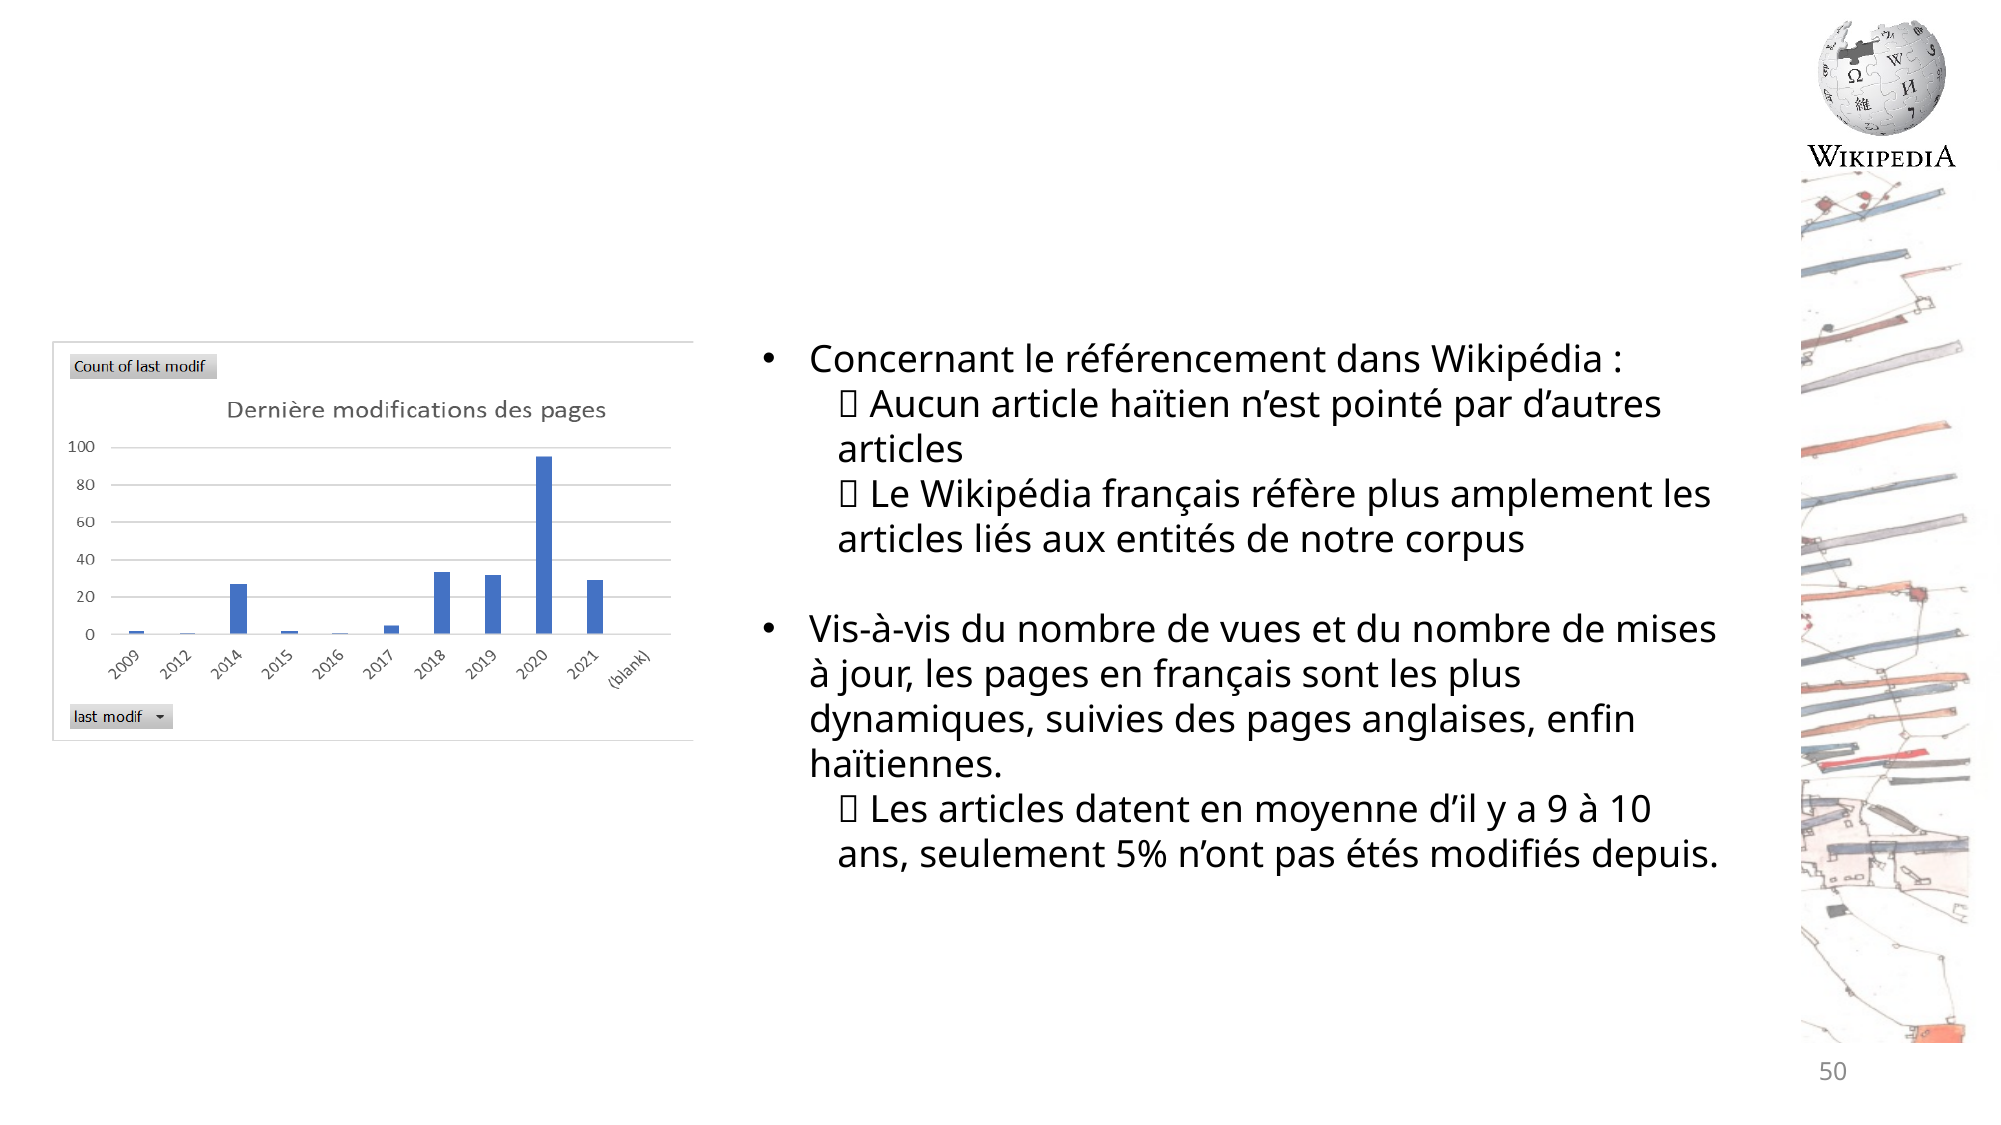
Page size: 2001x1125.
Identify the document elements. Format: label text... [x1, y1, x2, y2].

picture [52, 341, 694, 741]
picture [1797, 12, 2000, 1043]
slide_number 50 [1412, 1042, 1863, 1103]
text_box Concernant le référencement dans Wikipédia :  Aucun article haïtien n’est pointé par d’autres articles  Le Wikipédia français réfère plus amplement les articles liés aux entités de notre corpus Vis-à-vis du nombre de vues et du nombre de mises à jour, les pages en français sont les plus dynamiques, suivies des pages anglaises, enfin haïtiennes.  Les articles datent en moyenne d’il y a 9 à 10 ans, seulement 5% n’ont pas étés modifiés depuis. [747, 327, 1748, 883]
